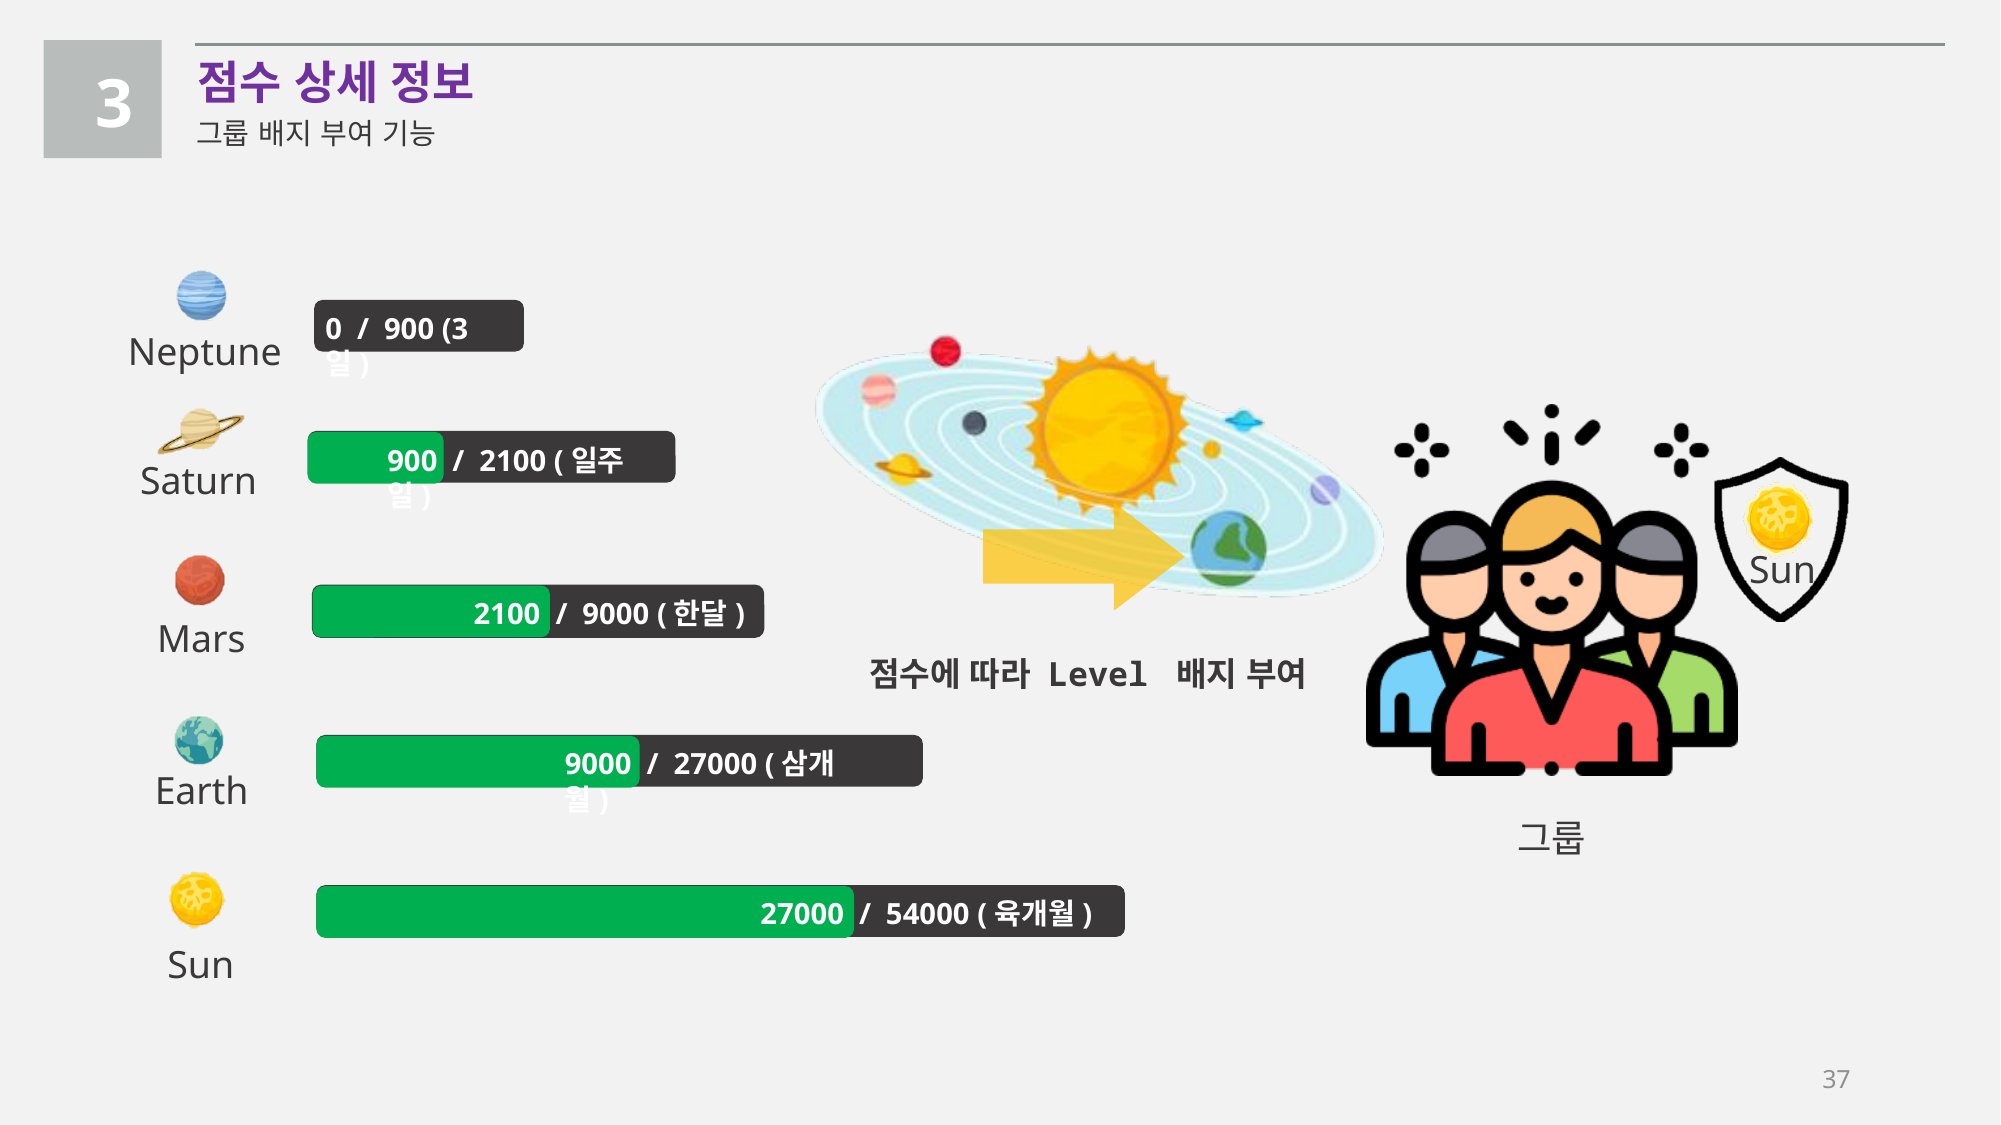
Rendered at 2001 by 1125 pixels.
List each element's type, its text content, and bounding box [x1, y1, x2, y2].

text_box 3 [87, 52, 116, 148]
text_box [314, 298, 526, 352]
text_box 점수 상세 정보 [182, 46, 490, 117]
text_box [312, 429, 677, 480]
picture [764, 178, 1738, 776]
text_box [311, 584, 548, 639]
text_box 0 / 900 (3일) [313, 304, 520, 385]
text_box [310, 583, 764, 638]
text_box 그룹 [1428, 807, 1676, 868]
text_box 27000 / 54000 (육개월) [745, 888, 1108, 938]
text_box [115, 263, 295, 995]
text_box [315, 734, 638, 789]
text_box [43, 40, 162, 159]
slide_number 37 [1415, 1050, 1866, 1111]
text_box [1698, 457, 1862, 623]
text_box [316, 733, 924, 788]
text_box 9000 / 27000 (삼개월) [549, 738, 892, 824]
text_box 그룹 배지 부여 기능 [181, 108, 452, 159]
text_box [306, 430, 675, 485]
text_box 2100 / 9000 (한달) [458, 587, 760, 638]
text_box [315, 885, 852, 939]
text_box 900 / 2100 (일주일) [374, 436, 674, 517]
text_box [316, 884, 1127, 938]
